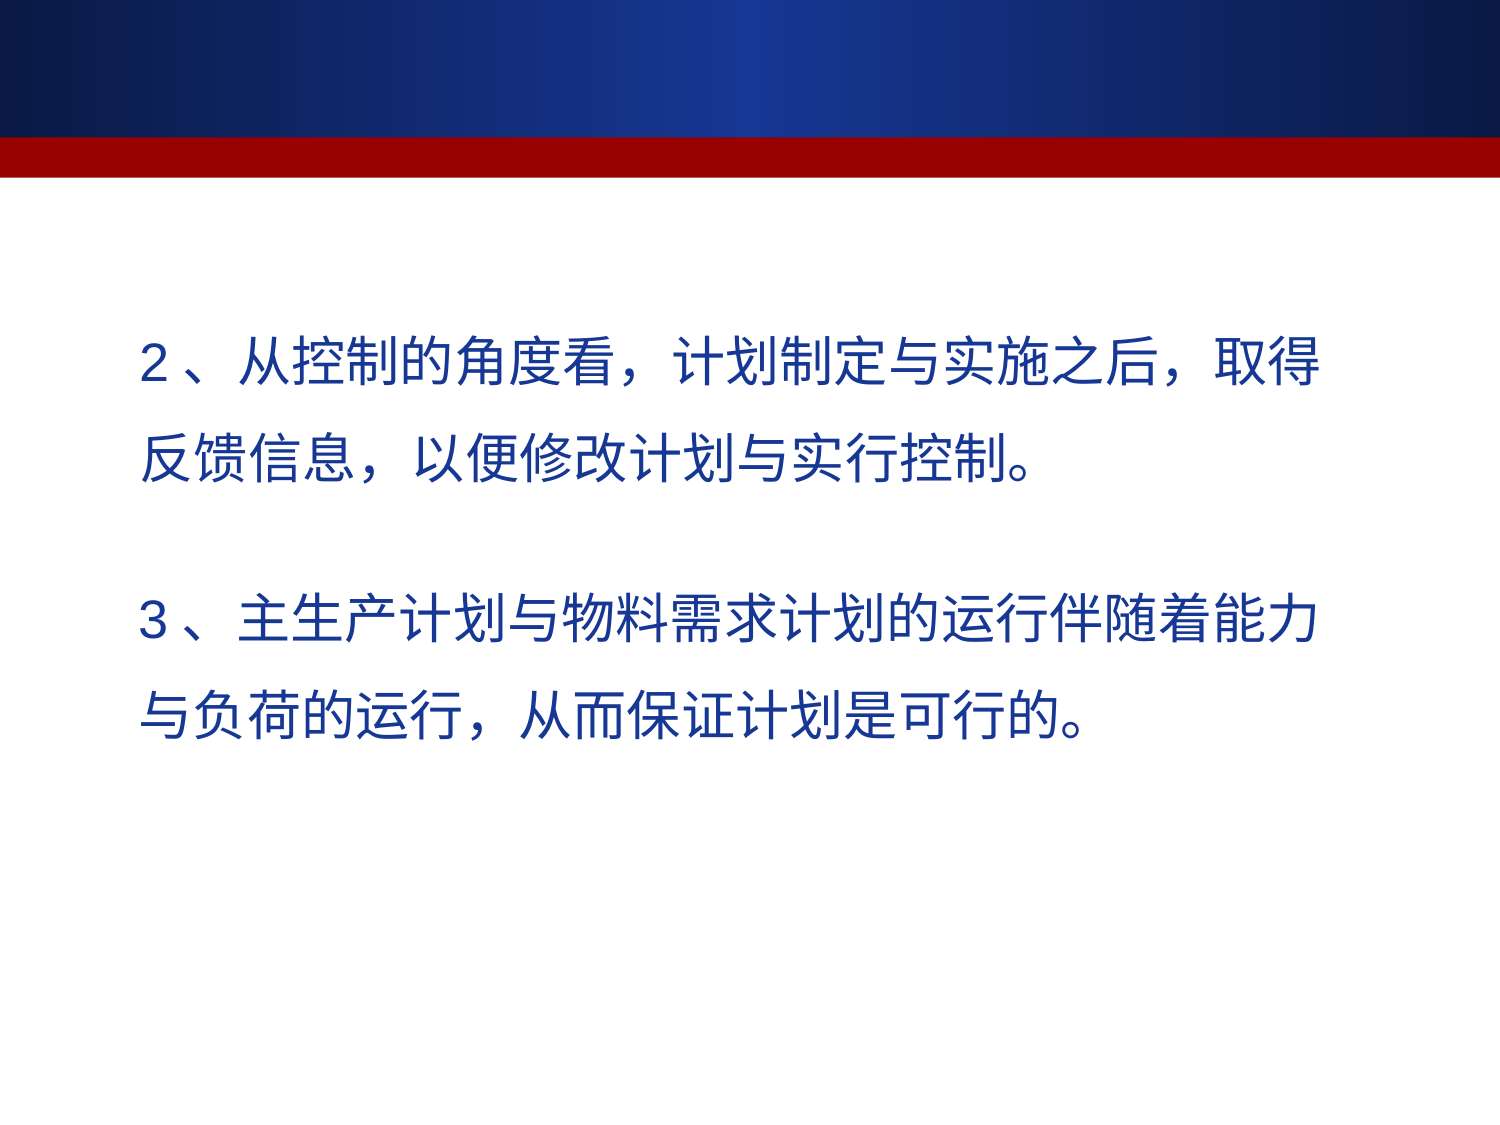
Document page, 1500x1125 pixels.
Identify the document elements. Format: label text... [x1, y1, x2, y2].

text_box 2、从控制的角度看，计划制定与实施之后，取得反馈信息，以便修改计划与实行控制。 [124, 287, 1342, 498]
text_box 3、主生产计划与物料需求计划的运行伴随着能力与负荷的运行，从而保证计划是可行的。 [123, 544, 1353, 754]
